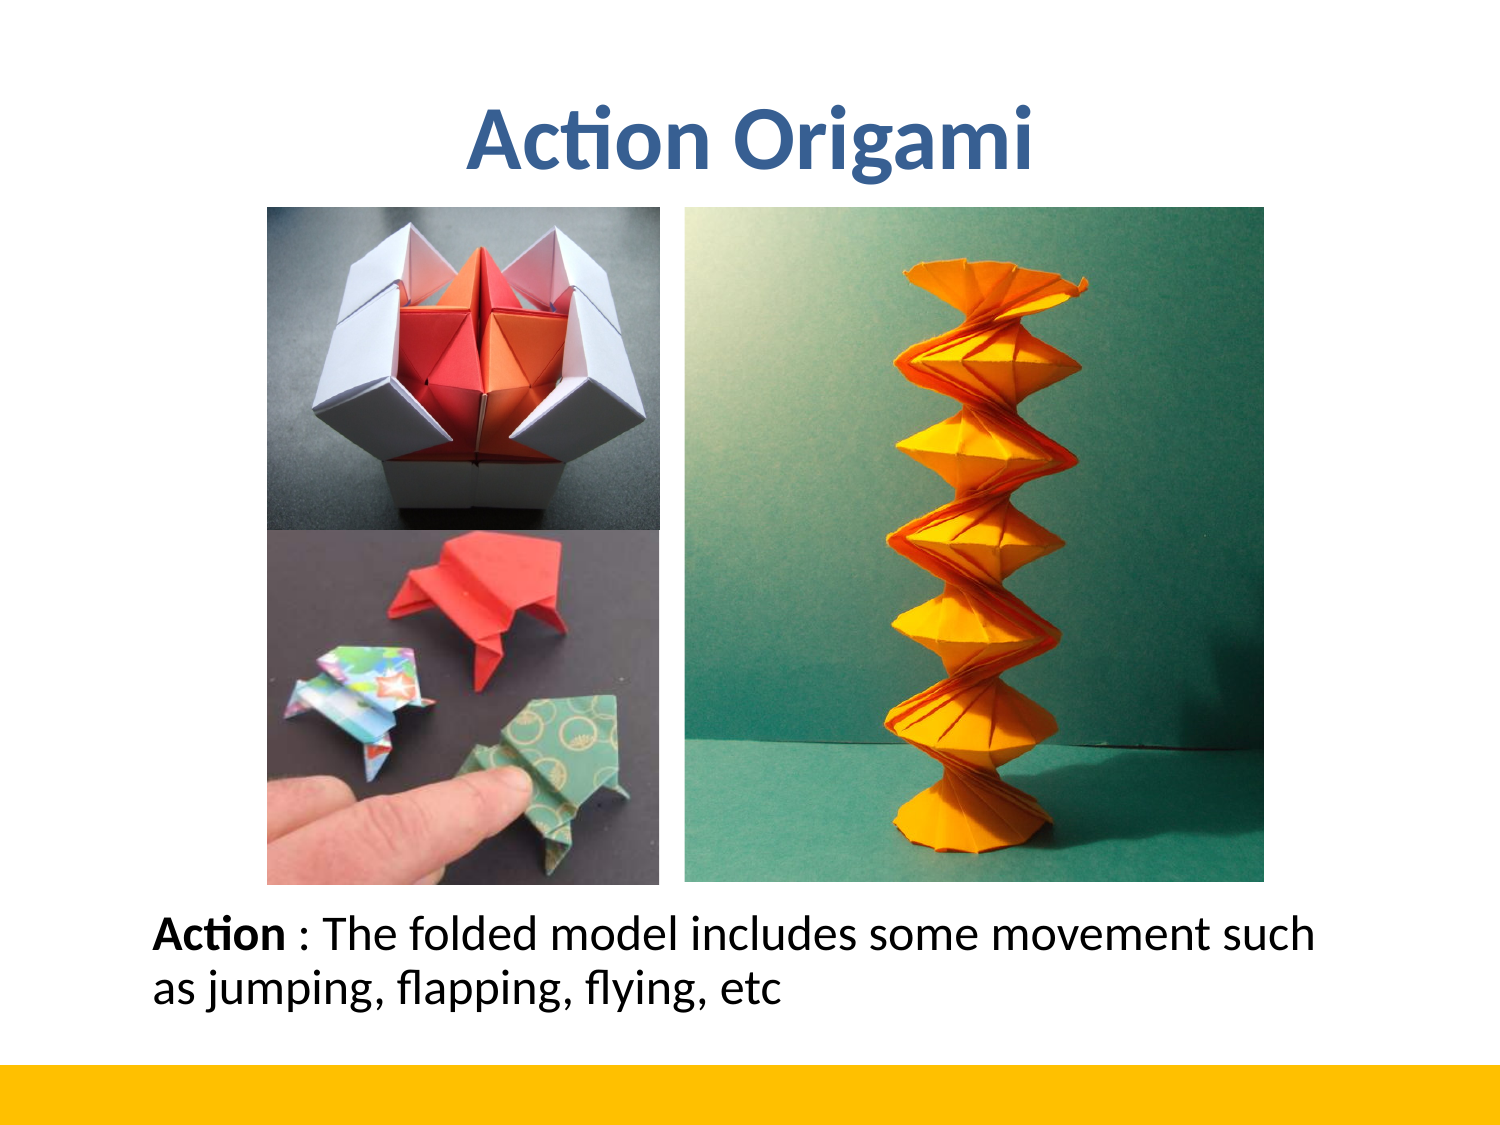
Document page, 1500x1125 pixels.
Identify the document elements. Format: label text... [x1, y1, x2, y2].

picture [684, 207, 1265, 883]
picture [266, 207, 660, 885]
text_box Action : The folded model includes some movement such as jumping, flapping, flying, etc [129, 899, 1370, 1018]
title Action Origami [179, 76, 1321, 191]
text_box [0, 1065, 1500, 1125]
